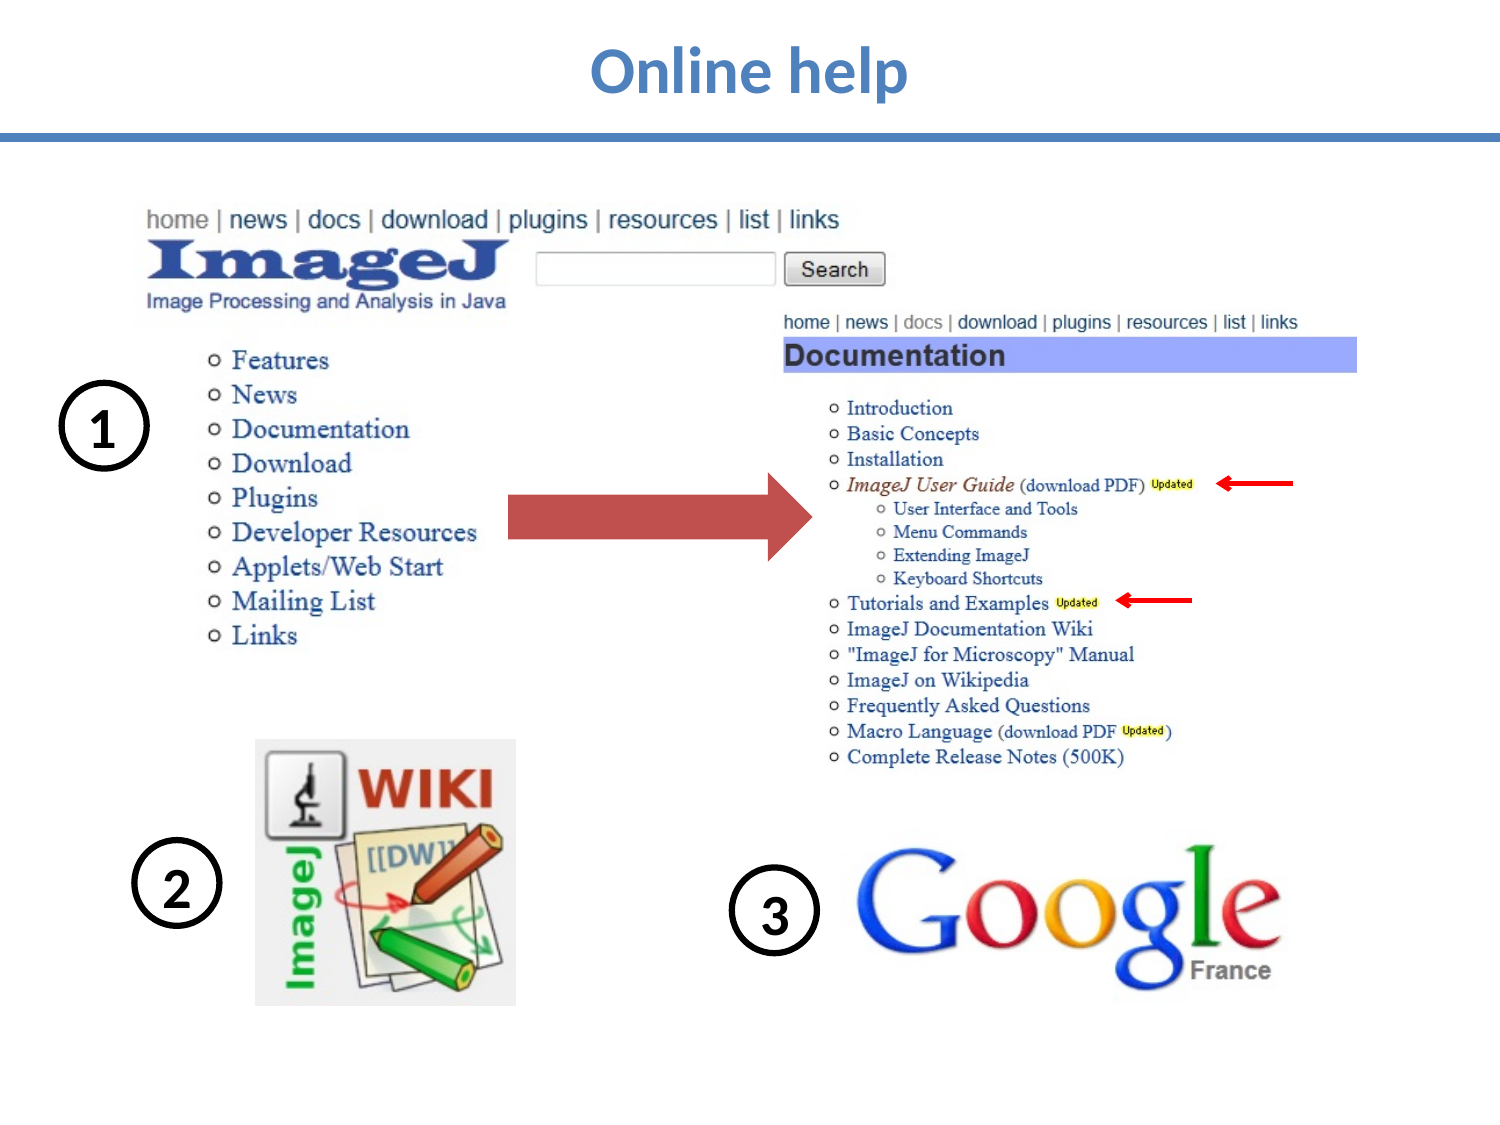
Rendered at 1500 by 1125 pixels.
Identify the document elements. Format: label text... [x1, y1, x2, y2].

picture [134, 202, 1358, 783]
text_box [134, 839, 283, 929]
picture [254, 739, 517, 1006]
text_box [731, 867, 881, 956]
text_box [61, 382, 208, 469]
picture [840, 828, 1293, 1006]
text_box Online help [575, 19, 925, 114]
